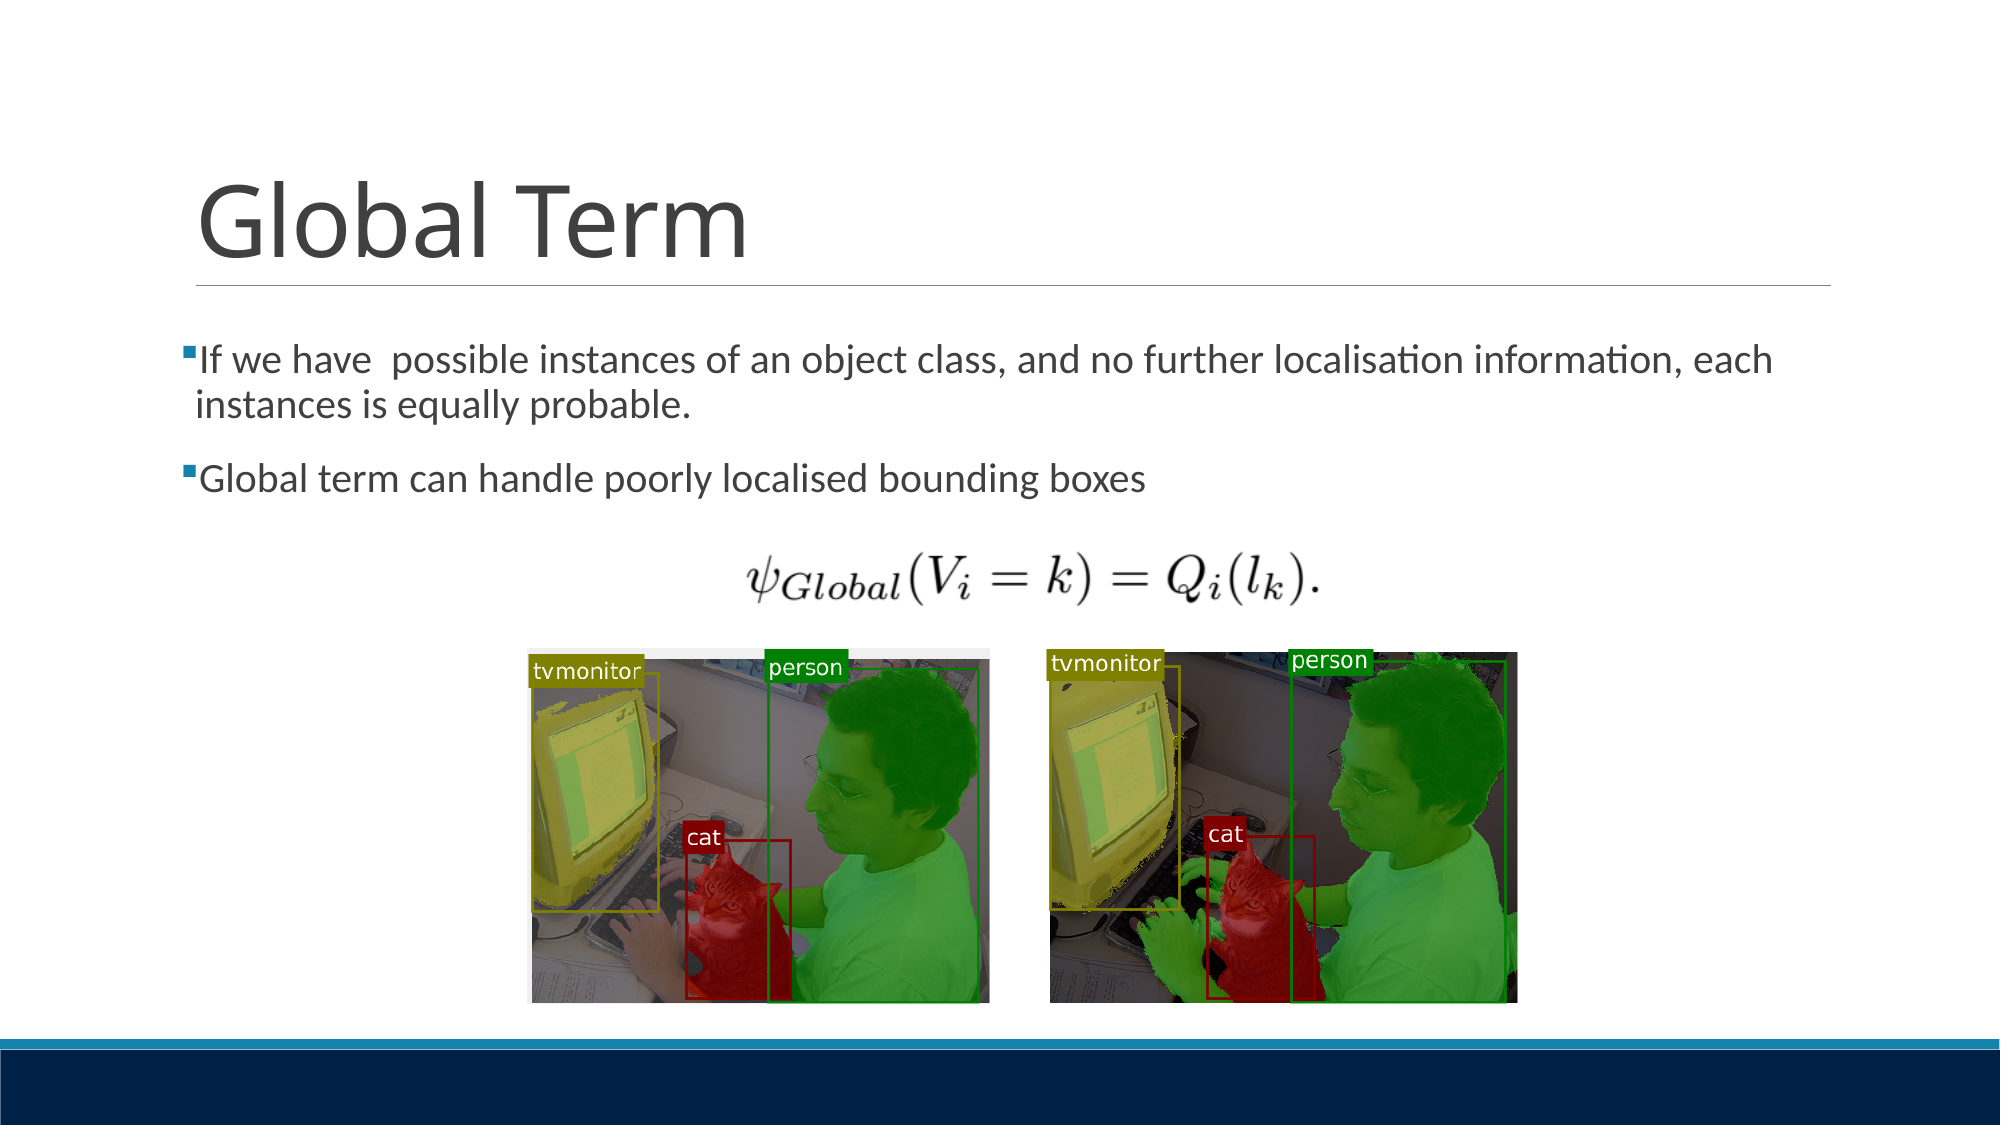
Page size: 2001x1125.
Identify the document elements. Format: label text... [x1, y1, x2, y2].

picture [526, 508, 1519, 1005]
title Global Term [180, 47, 1830, 285]
